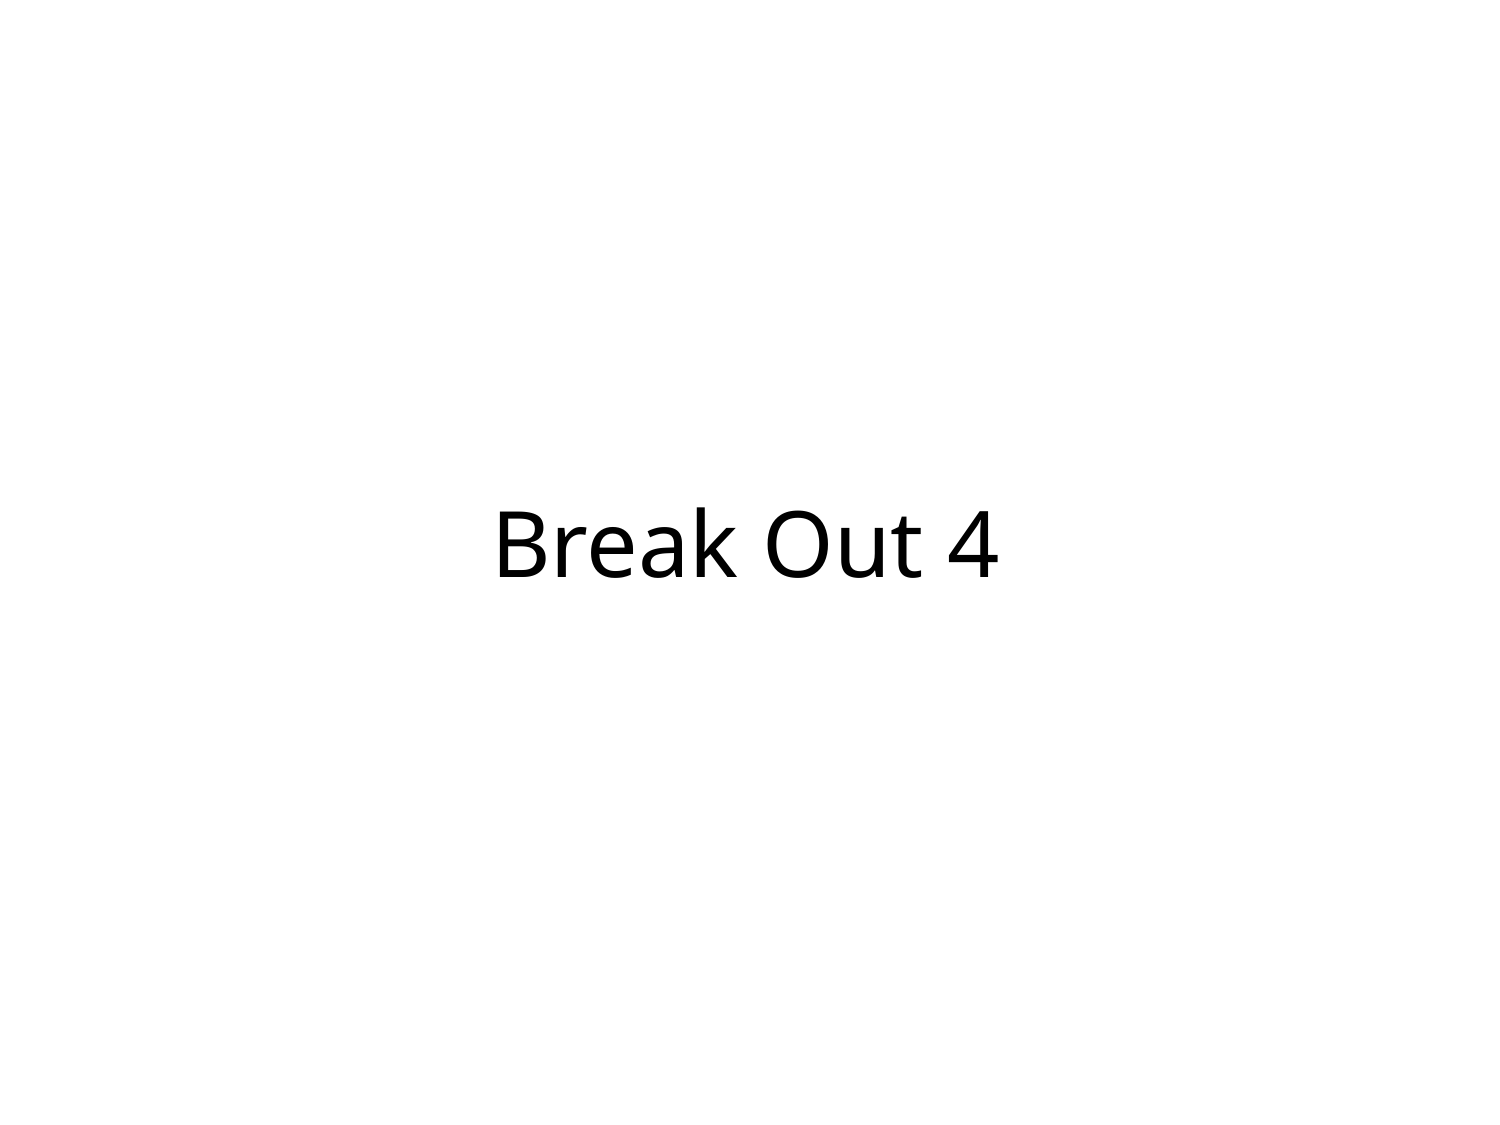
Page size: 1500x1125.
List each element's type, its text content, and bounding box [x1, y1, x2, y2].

text_box Break Out 4 [98, 439, 1393, 657]
